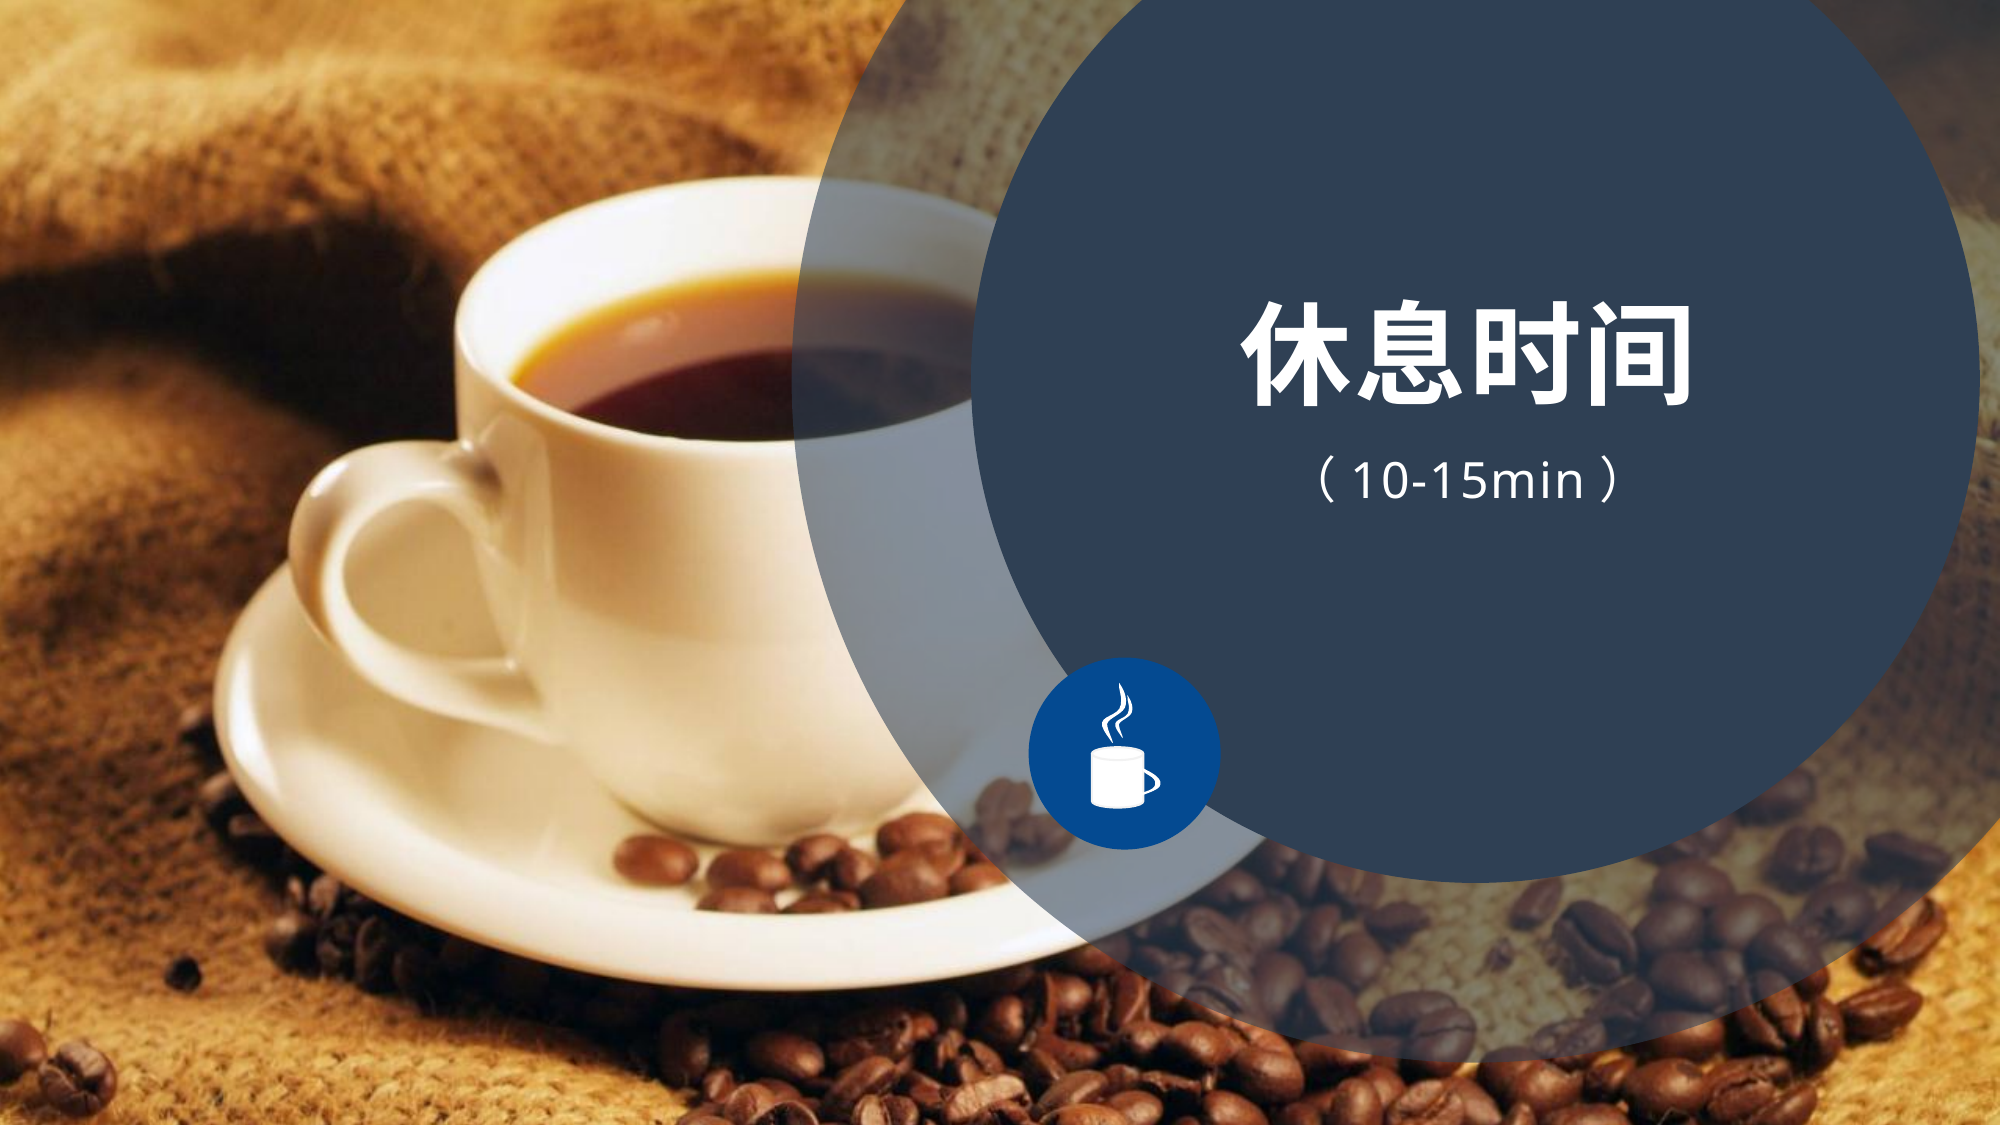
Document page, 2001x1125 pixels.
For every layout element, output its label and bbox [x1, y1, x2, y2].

picture [0, 0, 2000, 1125]
text_box [1028, 657, 1221, 850]
